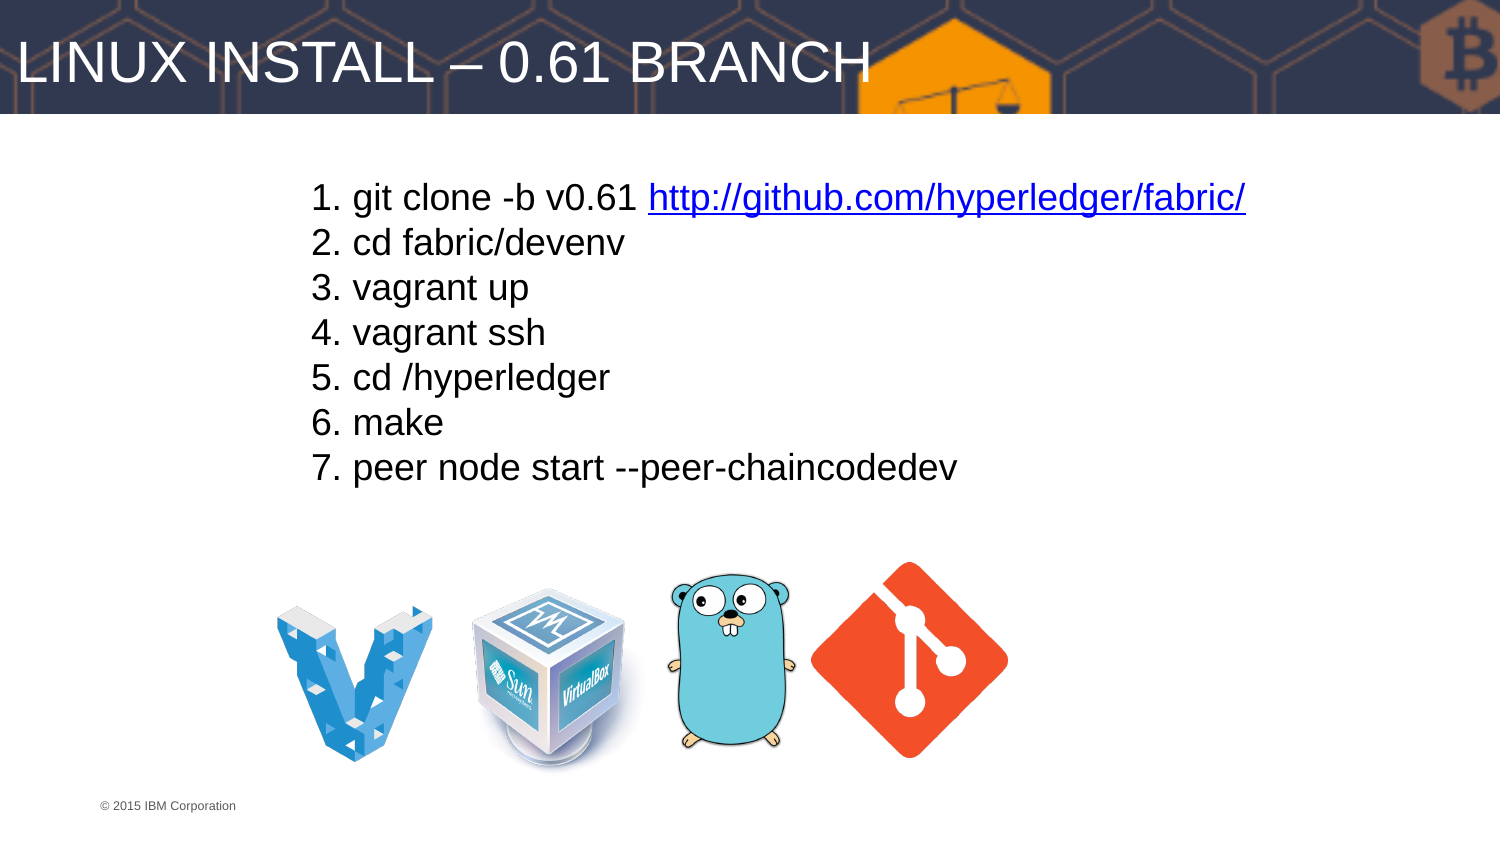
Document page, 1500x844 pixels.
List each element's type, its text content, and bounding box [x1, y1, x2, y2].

text_box 1. git clone -b v0.61 http://github.com/hyperledger/fabric/ 2. cd fabric/devenv 3. vagrant up 4. vagrant ssh 5. cd /hyperledger 6. make 7. peer node start --peer-chaincodedev [296, 165, 1290, 496]
picture [276, 606, 433, 763]
picture [461, 551, 1008, 783]
picture [0, 0, 1500, 114]
